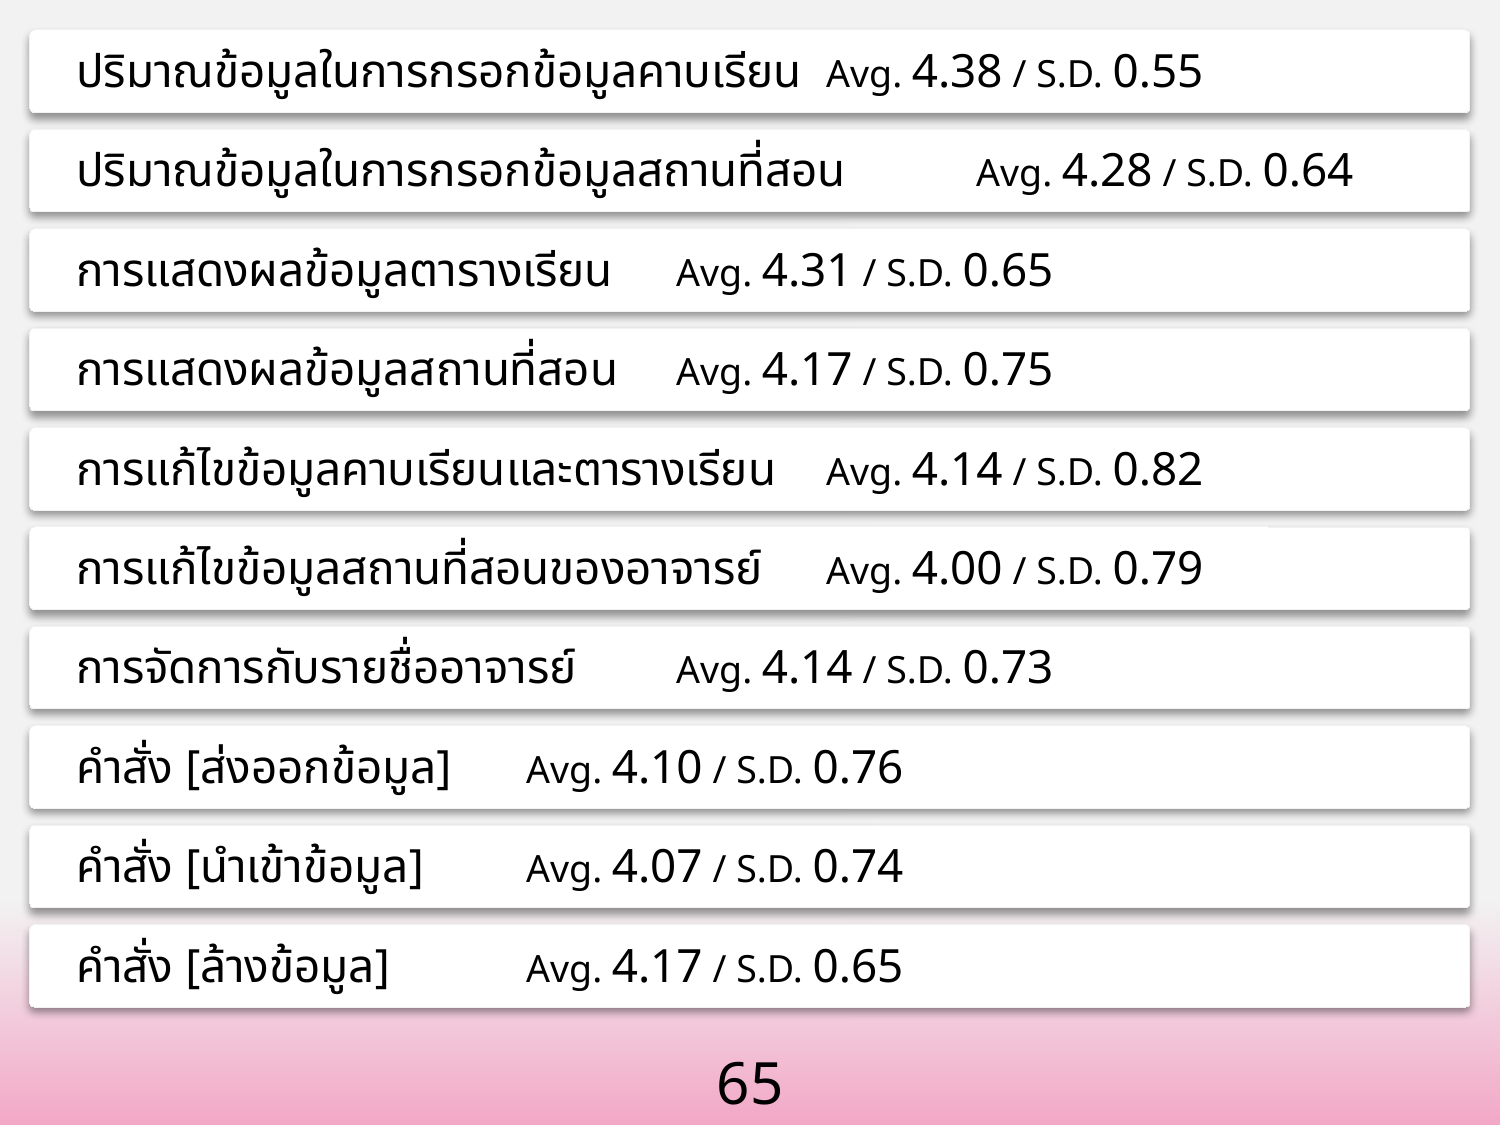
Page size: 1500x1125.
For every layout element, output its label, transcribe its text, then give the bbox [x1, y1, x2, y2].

text_box การจัดการกับรายชื่ออาจารย์ Avg. 4.14 / S.D. 0.73 [29, 626, 1470, 709]
text_box คำสั่ง [ล้างข้อมูล] Avg. 4.17 / S.D. 0.65 [29, 924, 1470, 1008]
text_box ปริมาณข้อมูลในการกรอกข้อมูลสถานที่สอน Avg. 4.28 / S.D. 0.64 [29, 129, 1470, 212]
text_box ปริมาณข้อมูลในการกรอกข้อมูลคาบเรียน Avg. 4.38 / S.D. 0.55 [29, 29, 1470, 113]
text_box การแก้ไขข้อมูลสถานที่สอนของอาจารย์ Avg. 4.00 / S.D. 0.79 [29, 526, 1470, 610]
text_box 65 [650, 1039, 850, 1125]
text_box คำสั่ง [นำเข้าข้อมูล] Avg. 4.07 / S.D. 0.74 [29, 825, 1470, 908]
text_box การแสดงผลข้อมูลสถานที่สอน Avg. 4.17 / S.D. 0.75 [29, 328, 1470, 411]
text_box การแก้ไขข้อมูลคาบเรียนและตารางเรียน Avg. 4.14 / S.D. 0.82 [29, 427, 1470, 511]
text_box การแสดงผลข้อมูลตารางเรียน Avg. 4.31 / S.D. 0.65 [29, 228, 1470, 312]
text_box คำสั่ง [ส่งออกข้อมูล] Avg. 4.10 / S.D. 0.76 [29, 725, 1470, 809]
